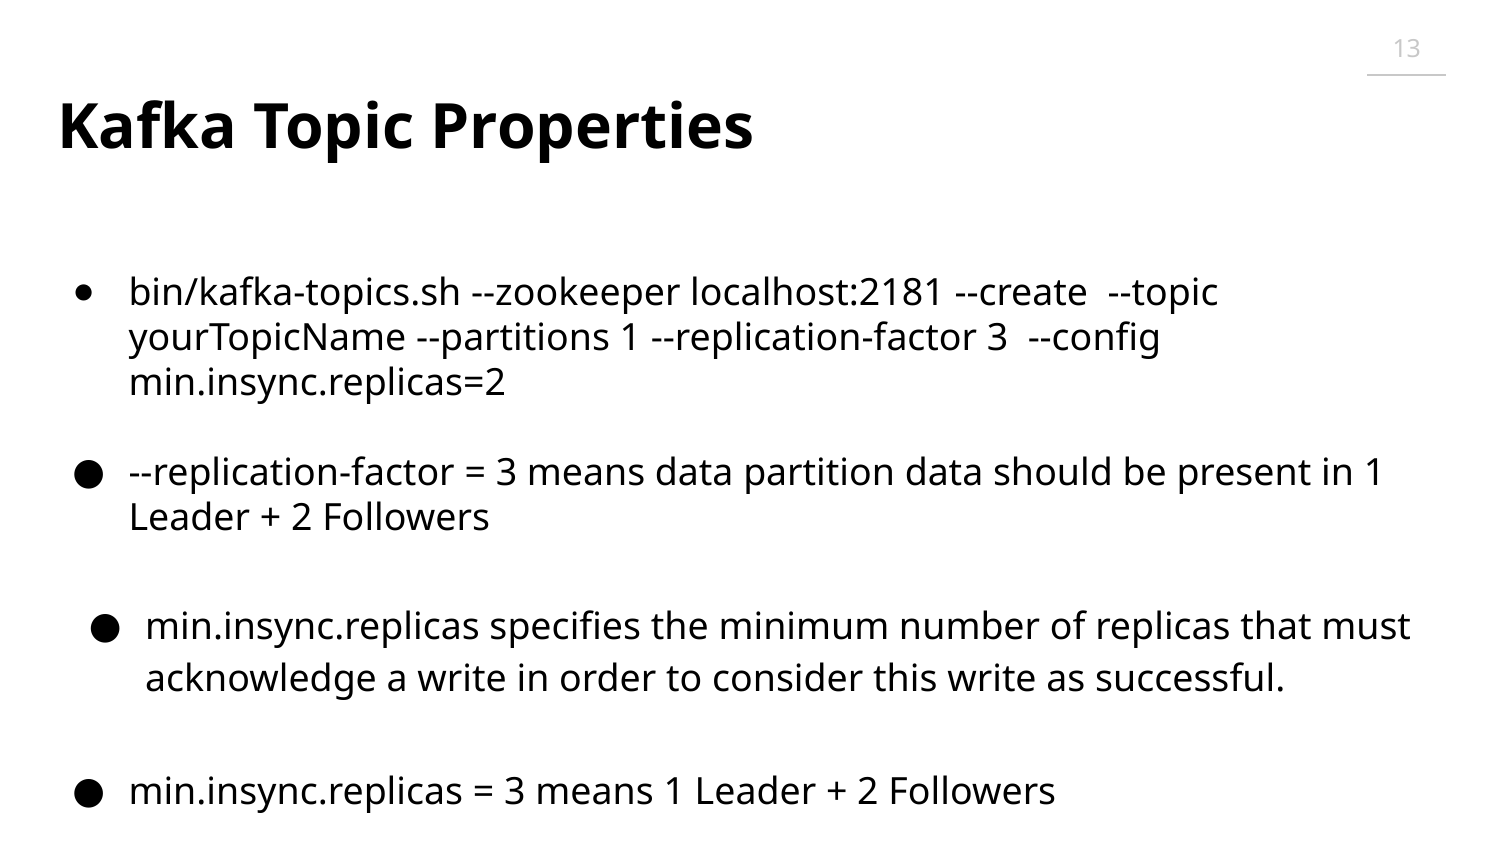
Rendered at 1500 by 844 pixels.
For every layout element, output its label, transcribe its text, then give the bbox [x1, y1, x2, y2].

text_box bin/kafka-topics.sh --zookeeper localhost:2181 --create --topic yourTopicName --partitions 1 --replication-factor 3 --config min.insync.replicas=2 --replication-factor = 3 means data partition data should be present in 1 Leader + 2 Followers min.insync.replicas specifies the minimum number of replicas that must acknowledge a write in order to consider this write as successful. min.insync.replicas = 3 means 1 Leader + 2 Followers [55, 207, 1438, 823]
title Kafka Topic Properties [55, 83, 991, 163]
text_box 13 [1390, 30, 1423, 65]
